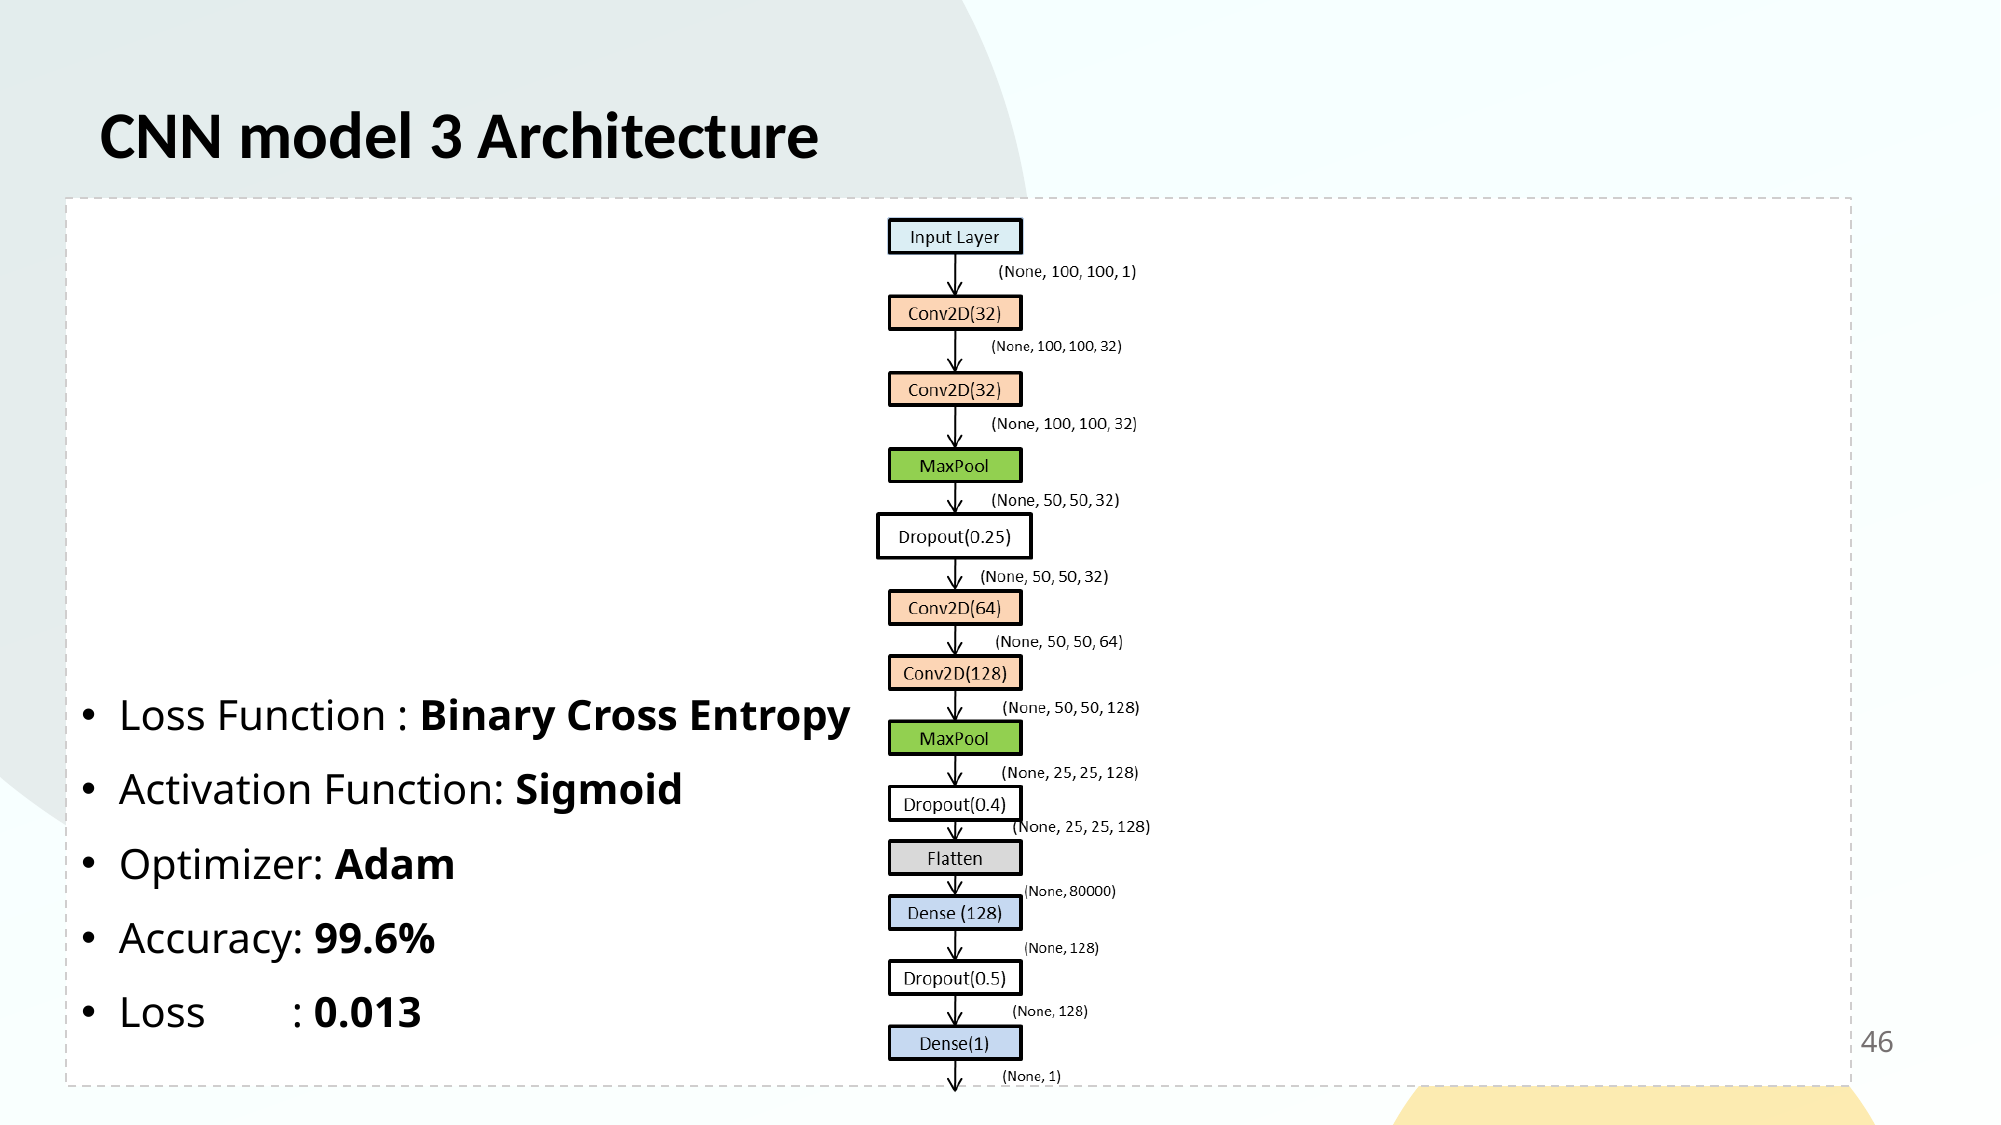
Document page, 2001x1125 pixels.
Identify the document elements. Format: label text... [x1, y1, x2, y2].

text_box 46 [1459, 1016, 1909, 1076]
title CNN model 3 Architecture [85, 93, 1910, 198]
picture [876, 215, 1204, 1104]
list Loss Function : Binary Cross Entropy Activation Function: Sigmoid Optimizer: Adam Accuracy: 99.6% Loss : 0.013 [65, 197, 1852, 1087]
